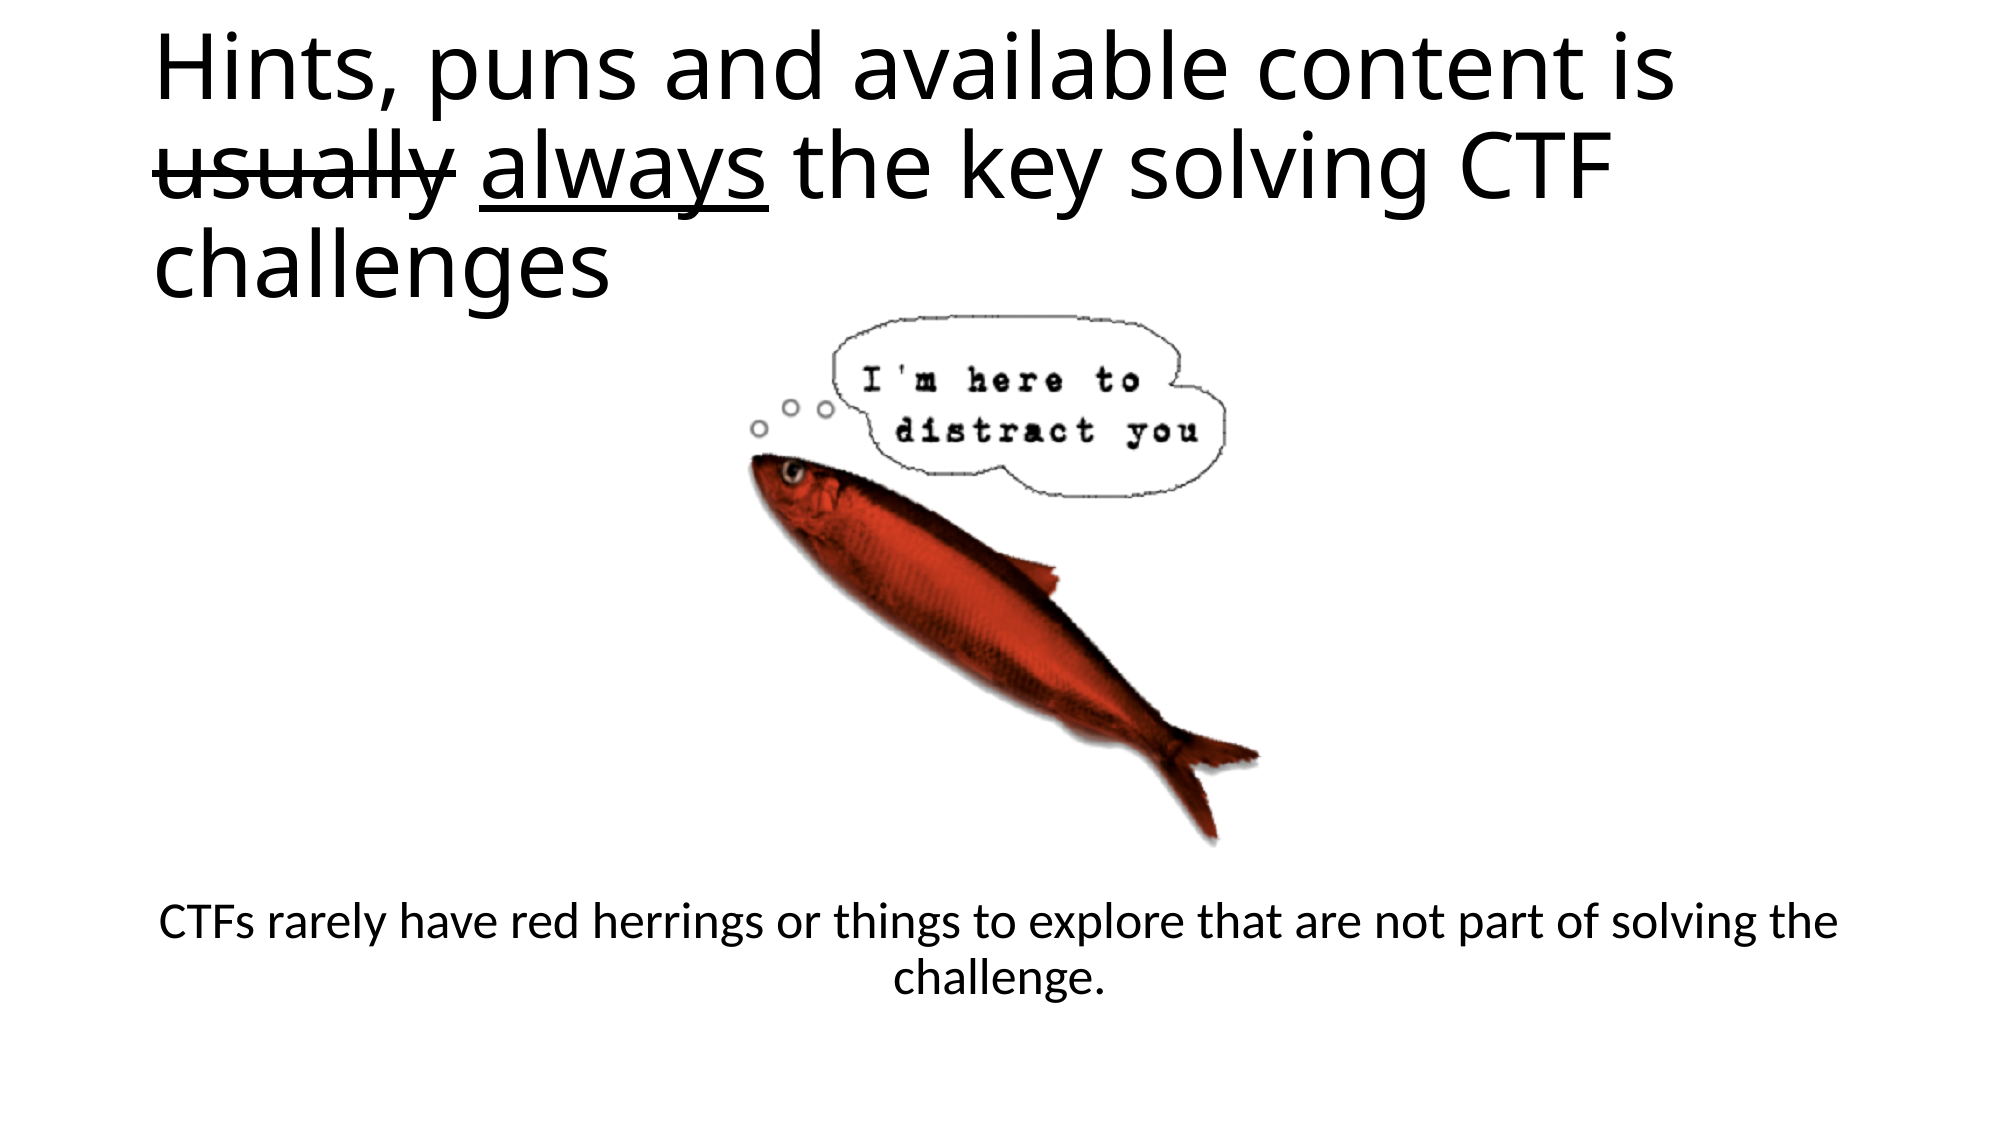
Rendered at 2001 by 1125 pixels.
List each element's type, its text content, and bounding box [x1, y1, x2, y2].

title Hints, puns and available content is usually always the key solving CTF challenges [137, 59, 1863, 278]
list CTFs rarely have red herrings or things to explore that are not part of solving the challenge. [137, 886, 1863, 1014]
picture [727, 309, 1273, 855]
